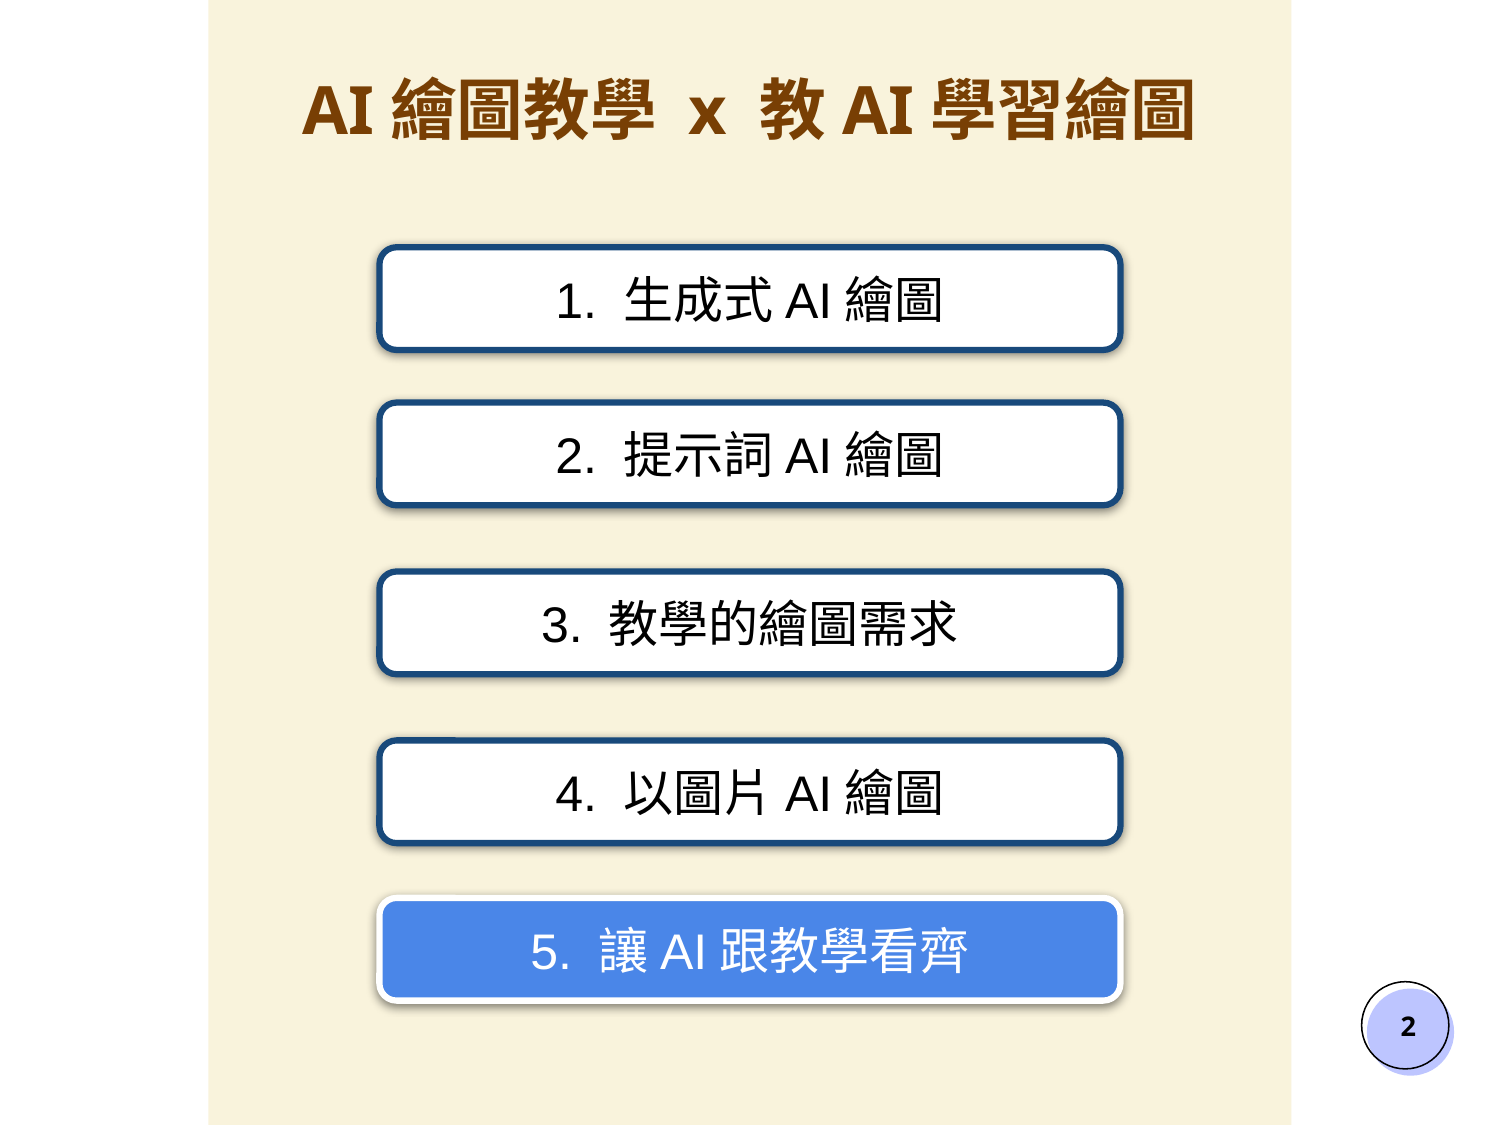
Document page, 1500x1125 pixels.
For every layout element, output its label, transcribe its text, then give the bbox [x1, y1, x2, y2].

slide_number ‹#› [1363, 984, 1454, 1071]
text_box 3. 教學的繪圖需求 [379, 571, 1121, 675]
text_box 2. 提示詞AI繪圖 [379, 402, 1121, 506]
text_box 4. 以圖片AI繪圖 [379, 740, 1121, 844]
title AI繪圖教學 x 教AI學習繪圖 [208, 68, 1292, 171]
text_box 1. 生成式AI繪圖 [379, 247, 1121, 350]
text_box 5. 讓AI跟教學看齊 [379, 897, 1121, 1001]
